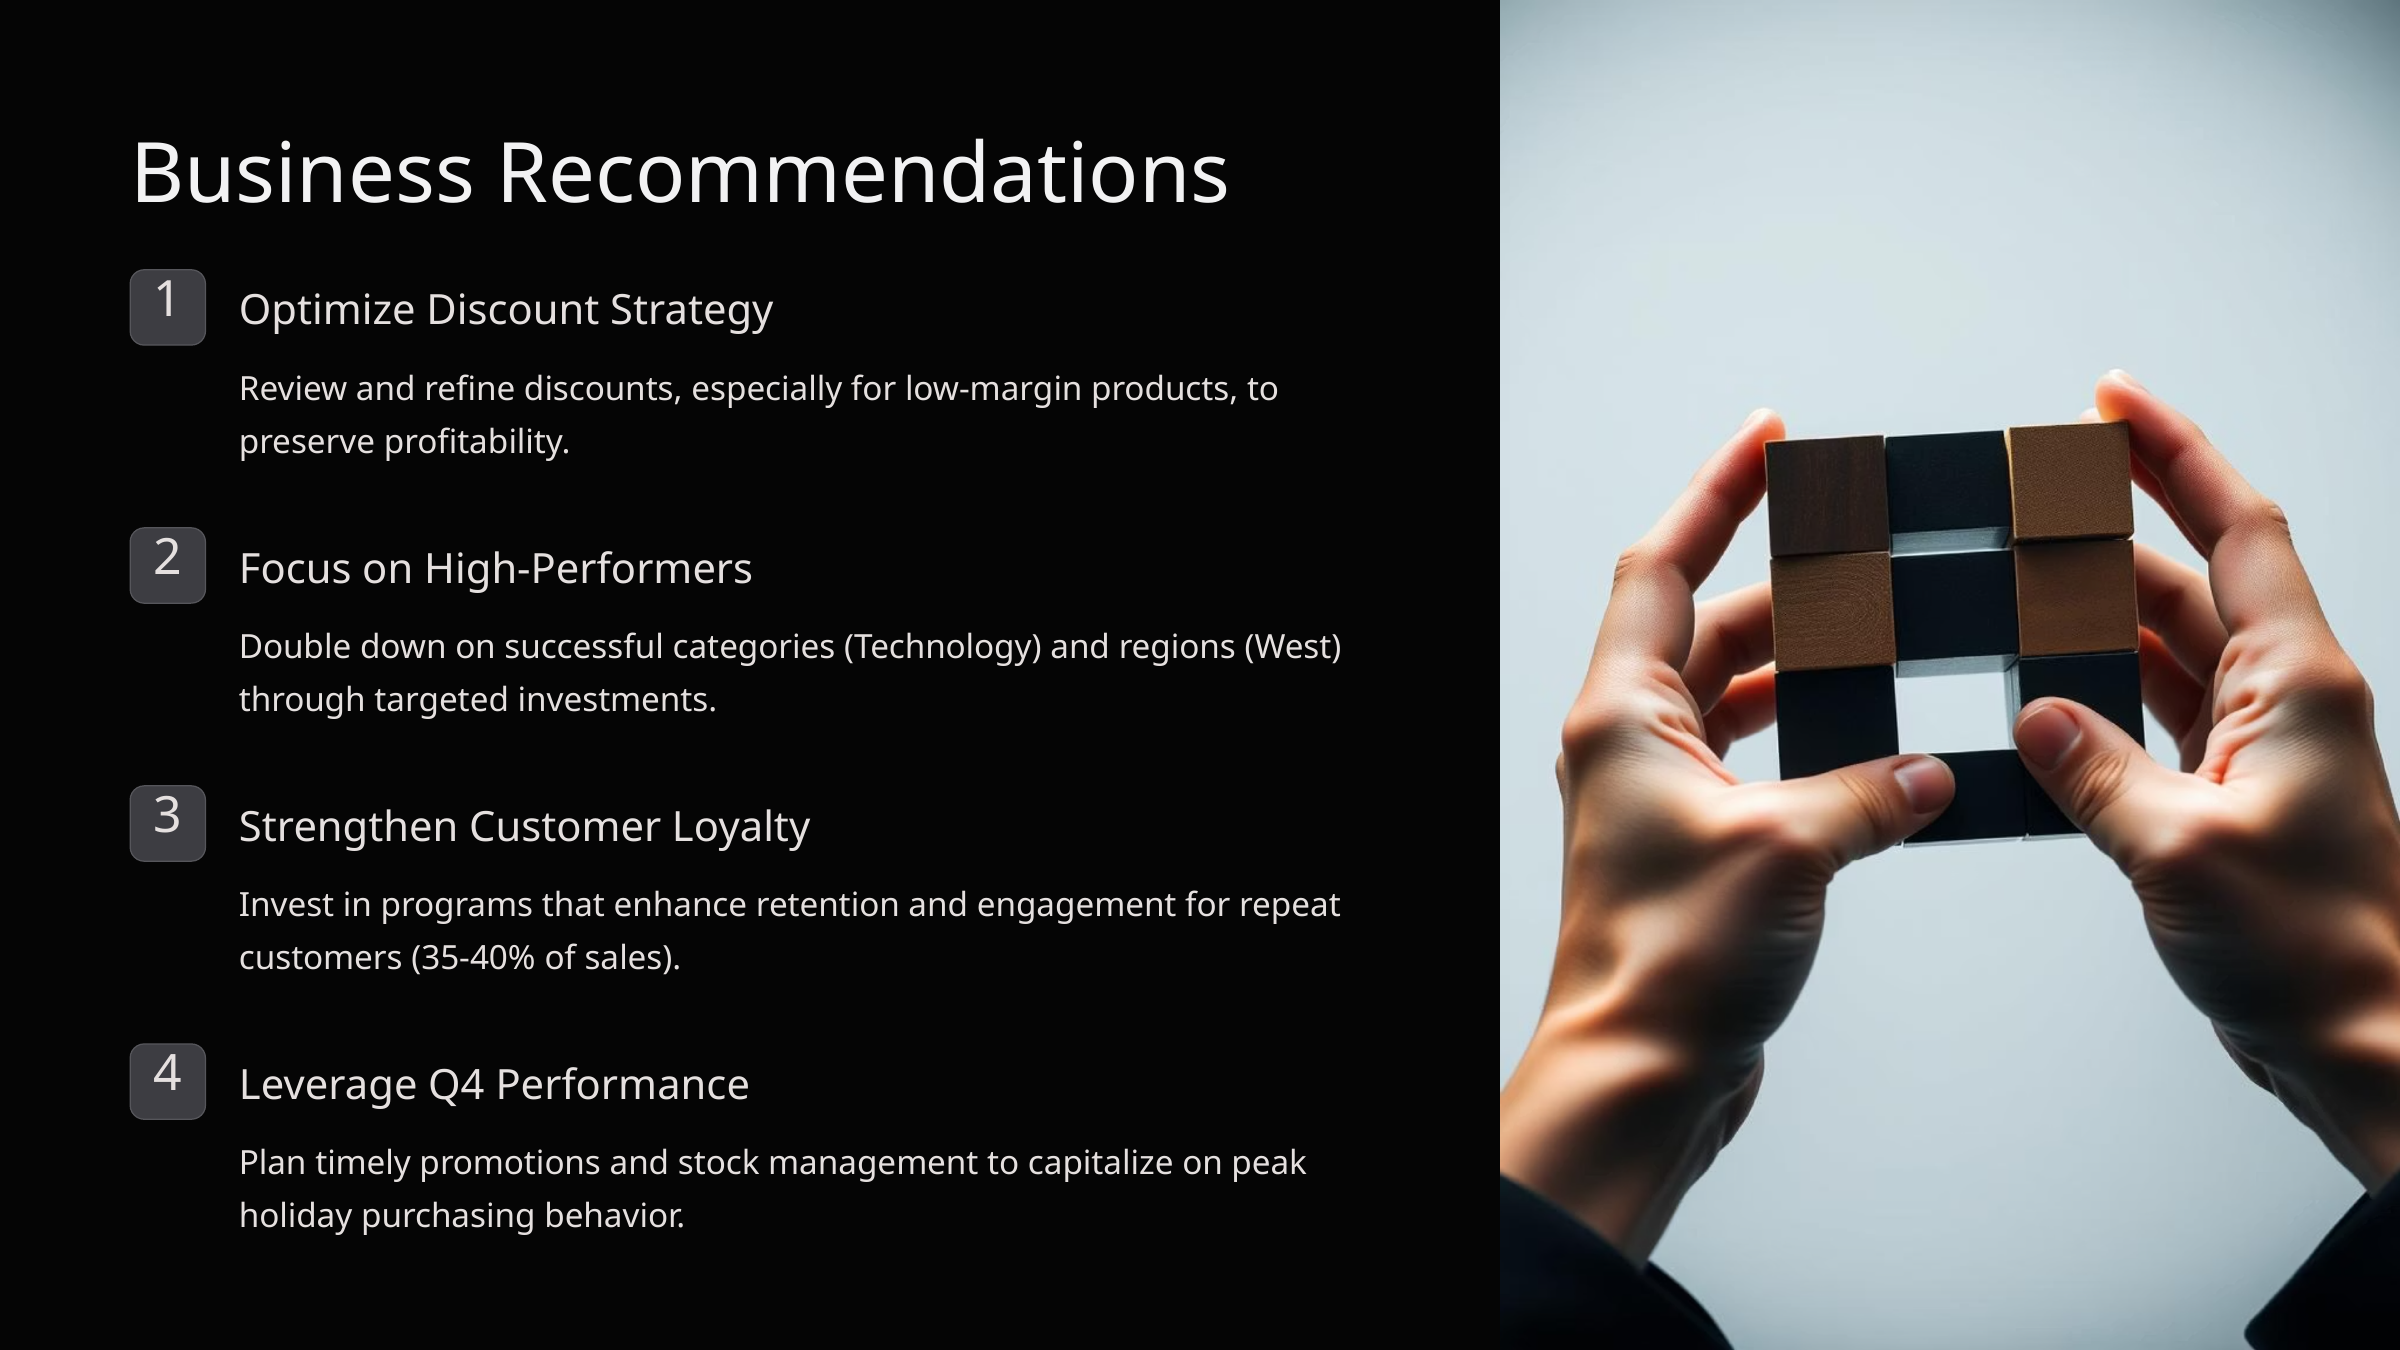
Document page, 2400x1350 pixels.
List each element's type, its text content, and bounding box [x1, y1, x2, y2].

picture [1499, 0, 2400, 1350]
text_box Leverage Q4 Performance [238, 1055, 781, 1108]
text_box Strengthen Customer Loyalty [238, 797, 839, 850]
text_box Plan timely promotions and stock management to capitalize on peak holiday purchasing behavior. [238, 1127, 1370, 1235]
text_box Business Recommendations [130, 114, 1303, 220]
text_box [130, 785, 206, 862]
text_box [130, 1043, 206, 1120]
text_box 4 [142, 1050, 193, 1113]
text_box [130, 527, 206, 604]
text_box 2 [142, 534, 193, 597]
text_box Double down on successful categories (Technology) and regions (West) through targeted investments. [238, 611, 1370, 719]
text_box [130, 269, 206, 346]
text_box Focus on High-Performers [238, 539, 777, 592]
text_box Invest in programs that enhance retention and engagement for repeat customers (35-40% of sales). [238, 869, 1370, 977]
text_box 3 [142, 792, 193, 855]
text_box Review and refine discounts, especially for low-margin products, to preserve profitability. [238, 353, 1370, 461]
text_box 1 [142, 276, 193, 339]
text_box Optimize Discount Strategy [238, 281, 800, 334]
